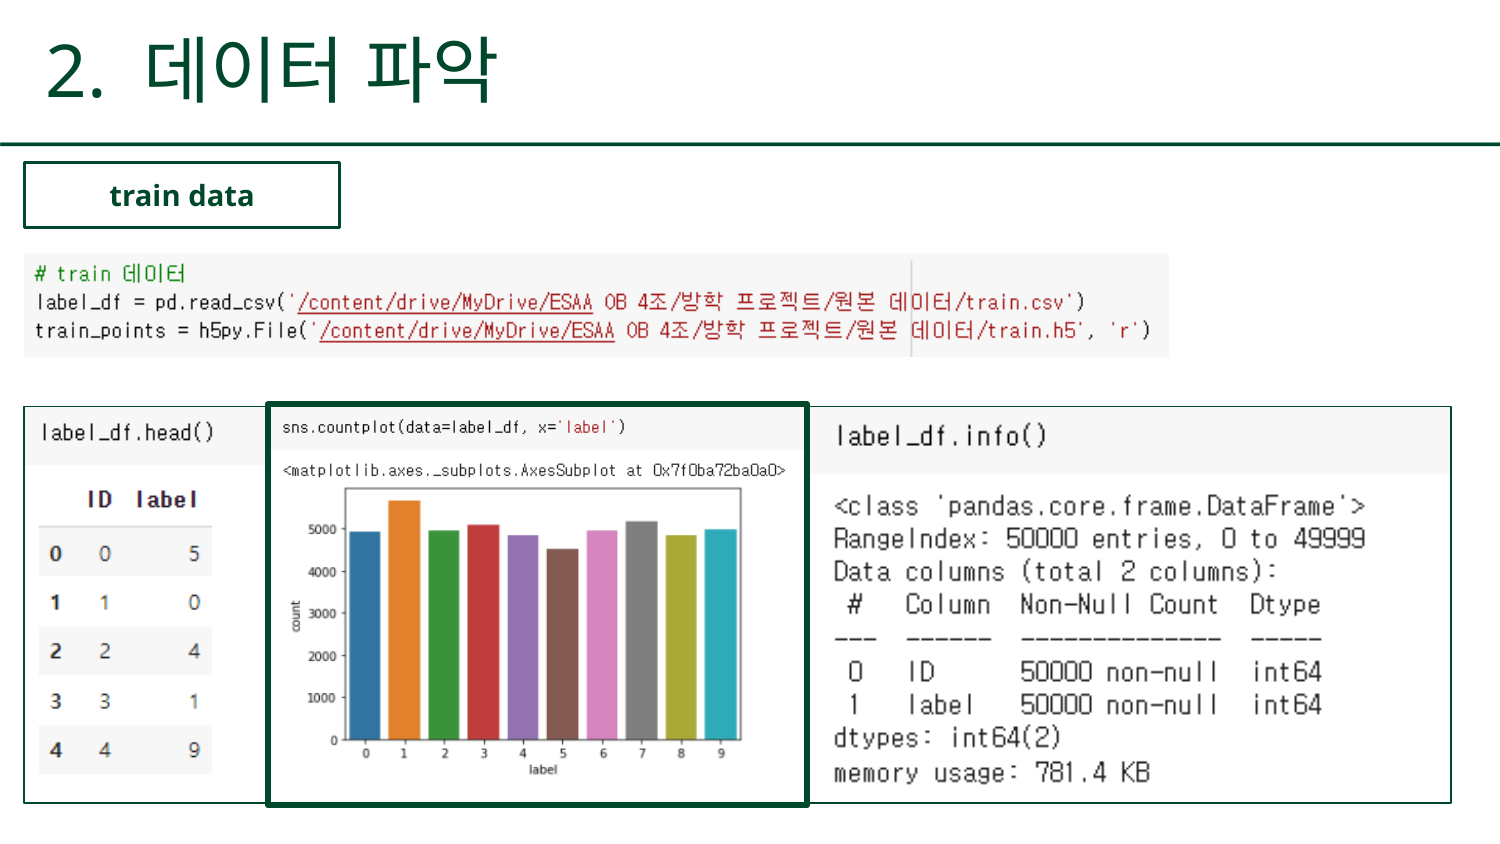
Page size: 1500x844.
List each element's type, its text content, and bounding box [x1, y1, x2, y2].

picture [0, 0, 1500, 844]
text_box train data [24, 162, 340, 228]
text_box 2. 데이터 파악 [30, 7, 1437, 141]
